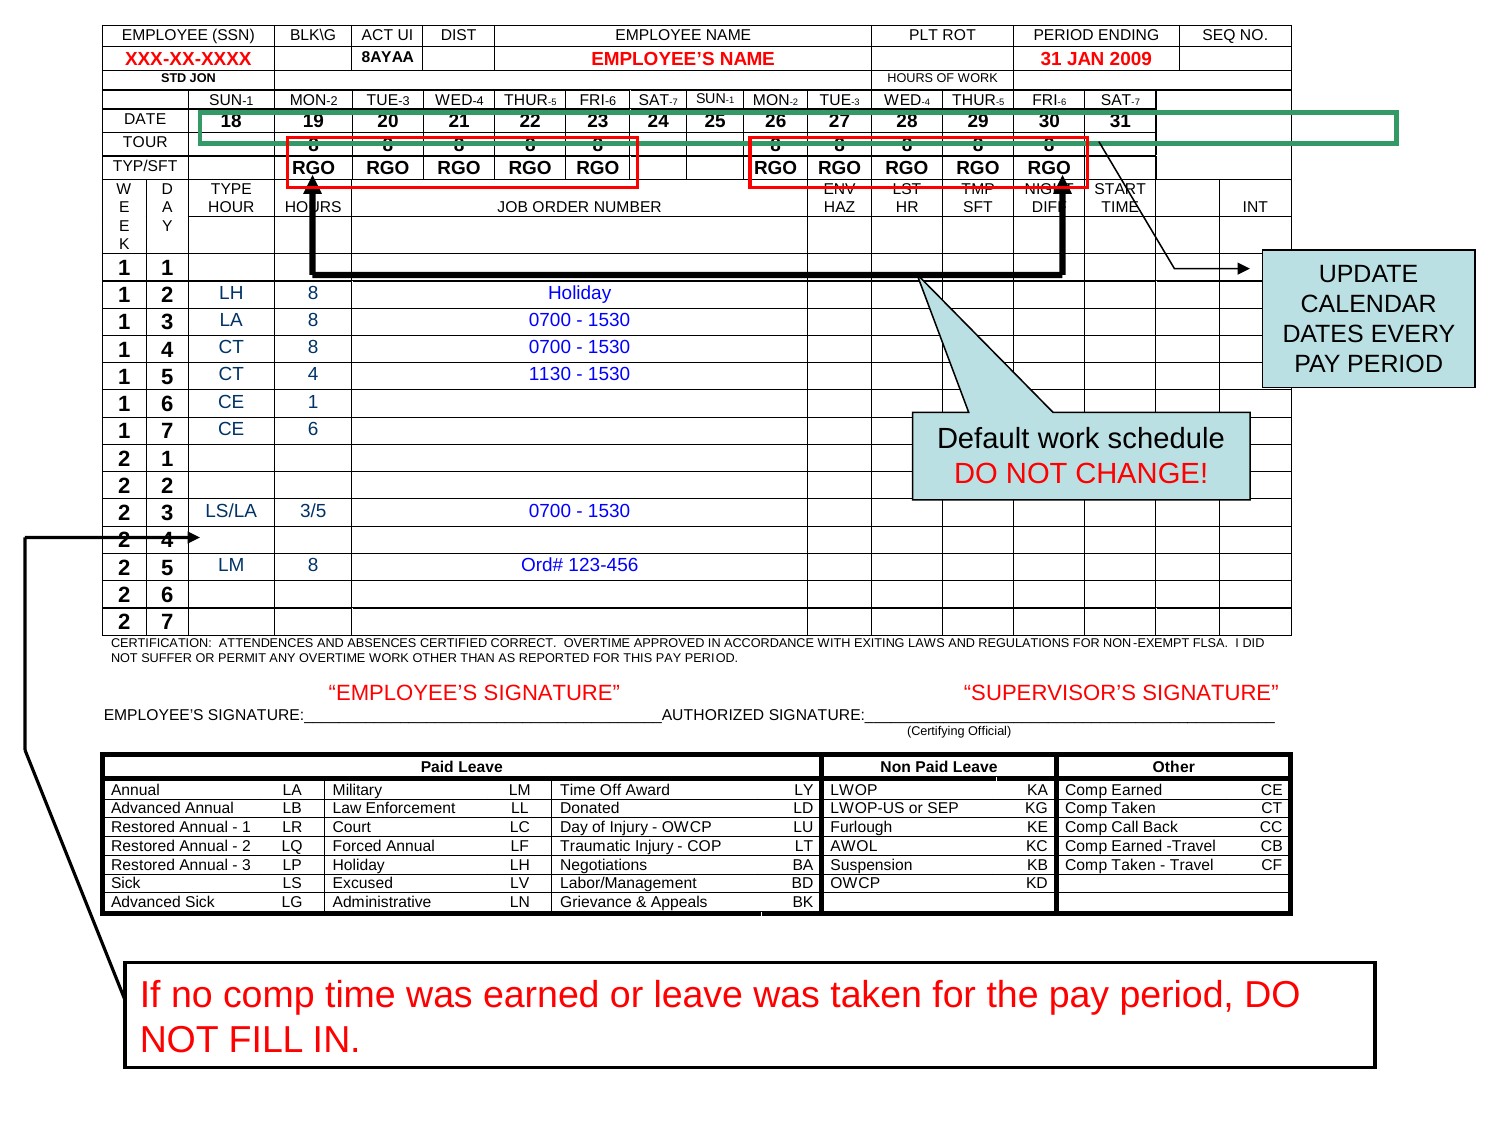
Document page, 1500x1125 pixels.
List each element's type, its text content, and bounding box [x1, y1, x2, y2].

text_box [1301, 112, 1397, 144]
text_box UPDATE CALENDAR DATES EVERY PAY PERIOD [1301, 249, 1475, 388]
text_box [99, 24, 1301, 963]
text_box If no comp time was earned or leave was taken for the pay period, DO NOT FILL IN. [125, 962, 1375, 1068]
